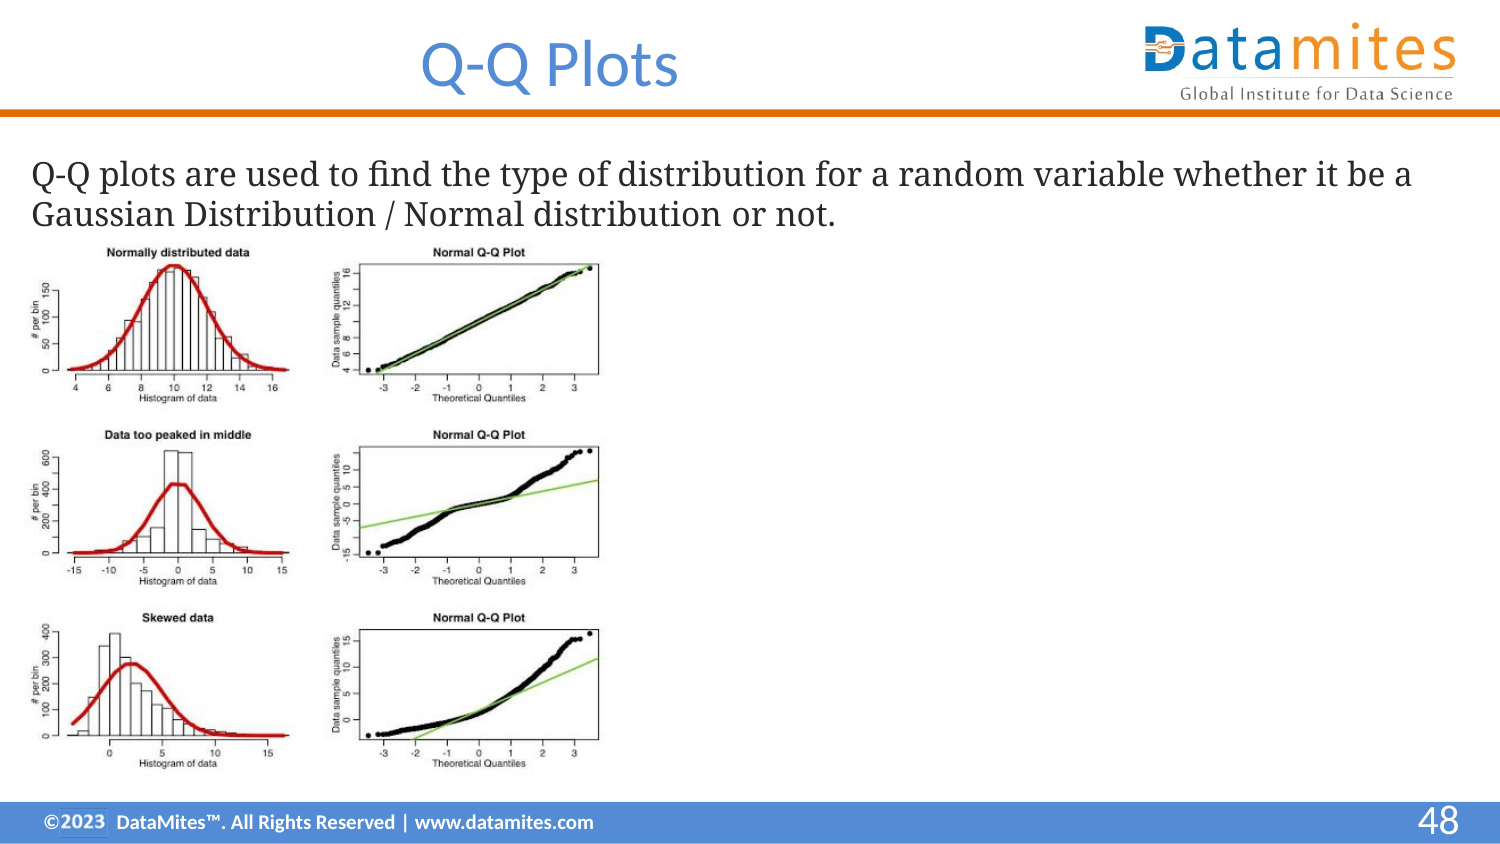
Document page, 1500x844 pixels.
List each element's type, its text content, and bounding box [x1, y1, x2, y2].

picture [24, 242, 606, 777]
title Q-Q Plots [75, 21, 1025, 98]
picture [1137, 19, 1463, 104]
picture [0, 801, 167, 844]
slide_number ‹#› [1387, 795, 1475, 841]
text_box Q-Q plots are used to find the type of distribution for a random variable whether it be a Gaussian Distribution / Normal distribution or not. [16, 138, 1450, 249]
